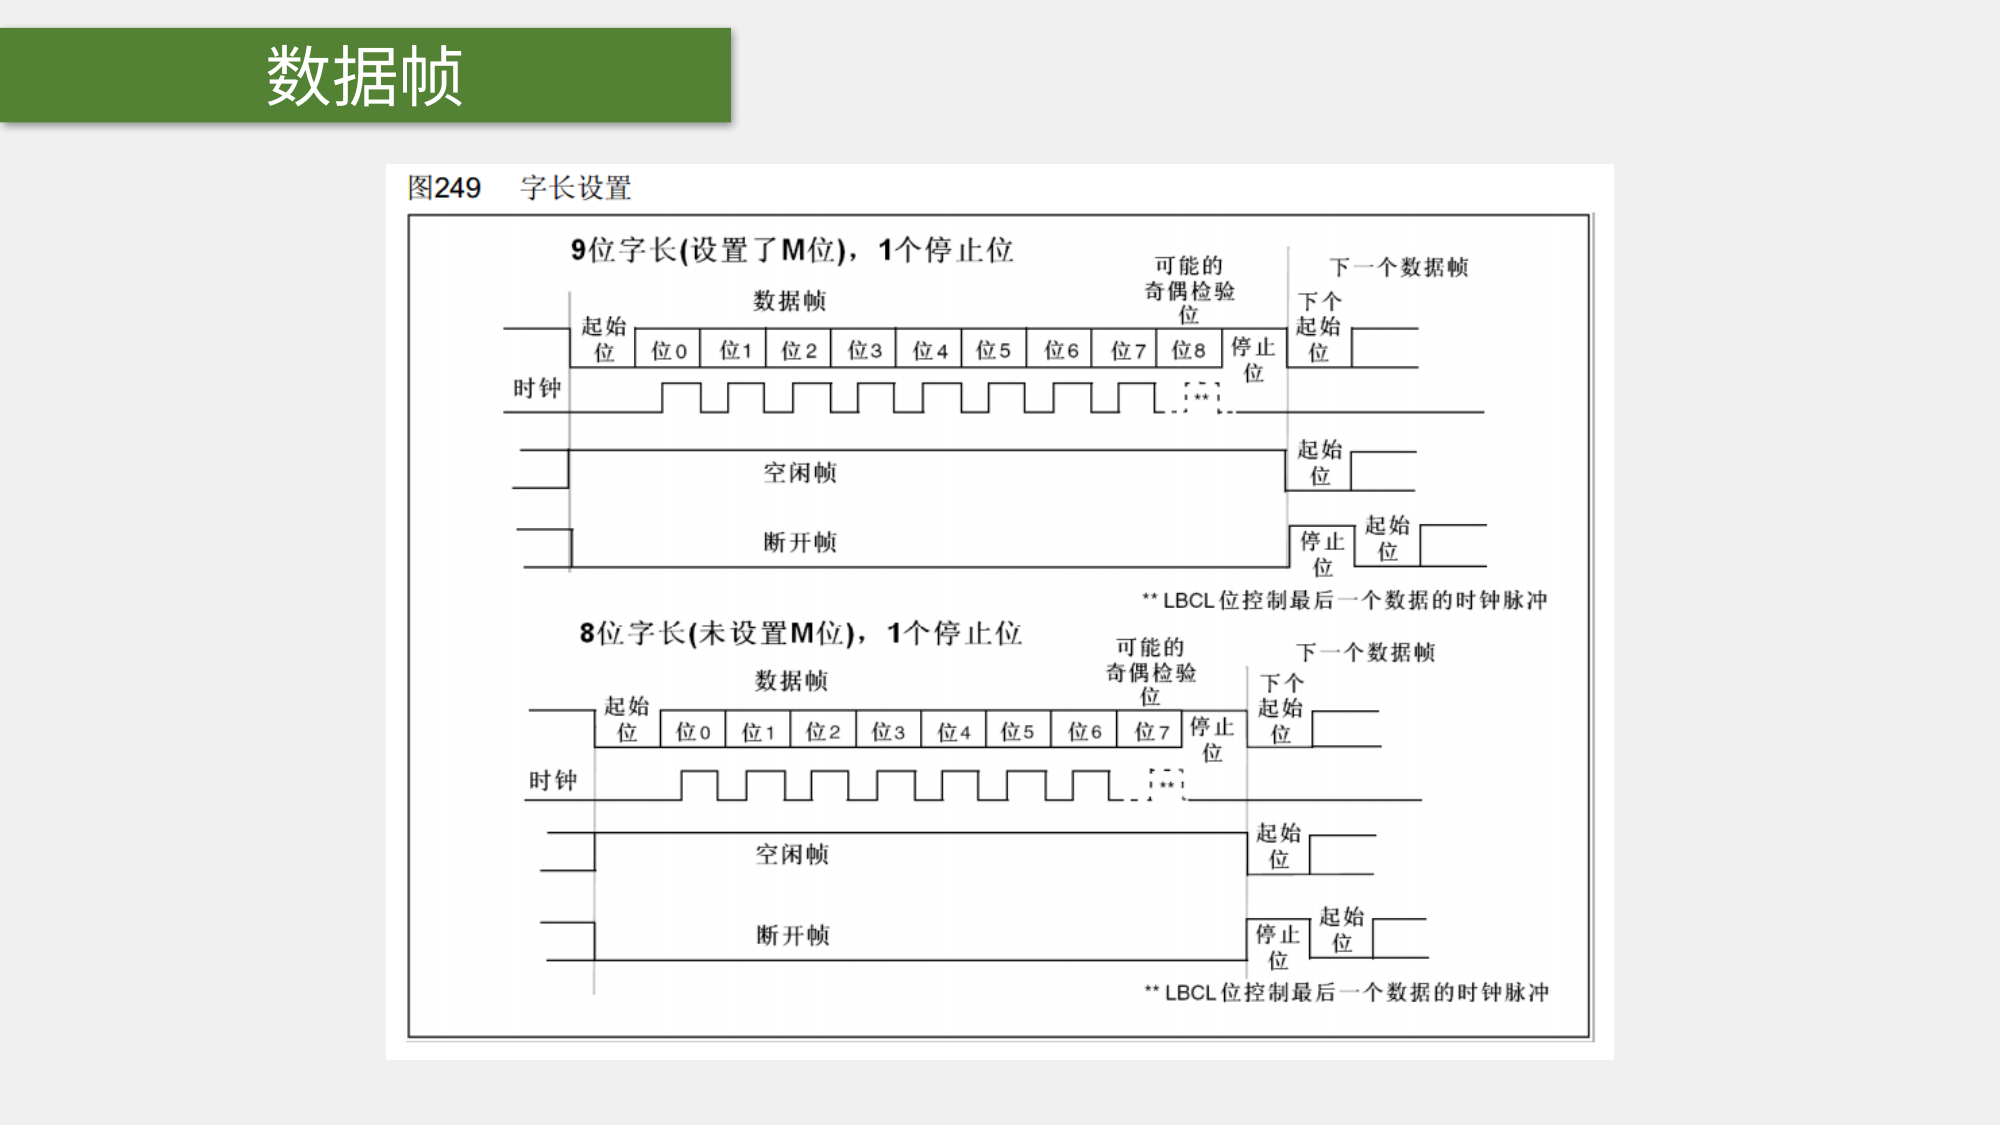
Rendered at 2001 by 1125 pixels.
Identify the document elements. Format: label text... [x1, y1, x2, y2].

text_box 数据帧 [0, 27, 732, 123]
picture [386, 164, 1614, 1060]
